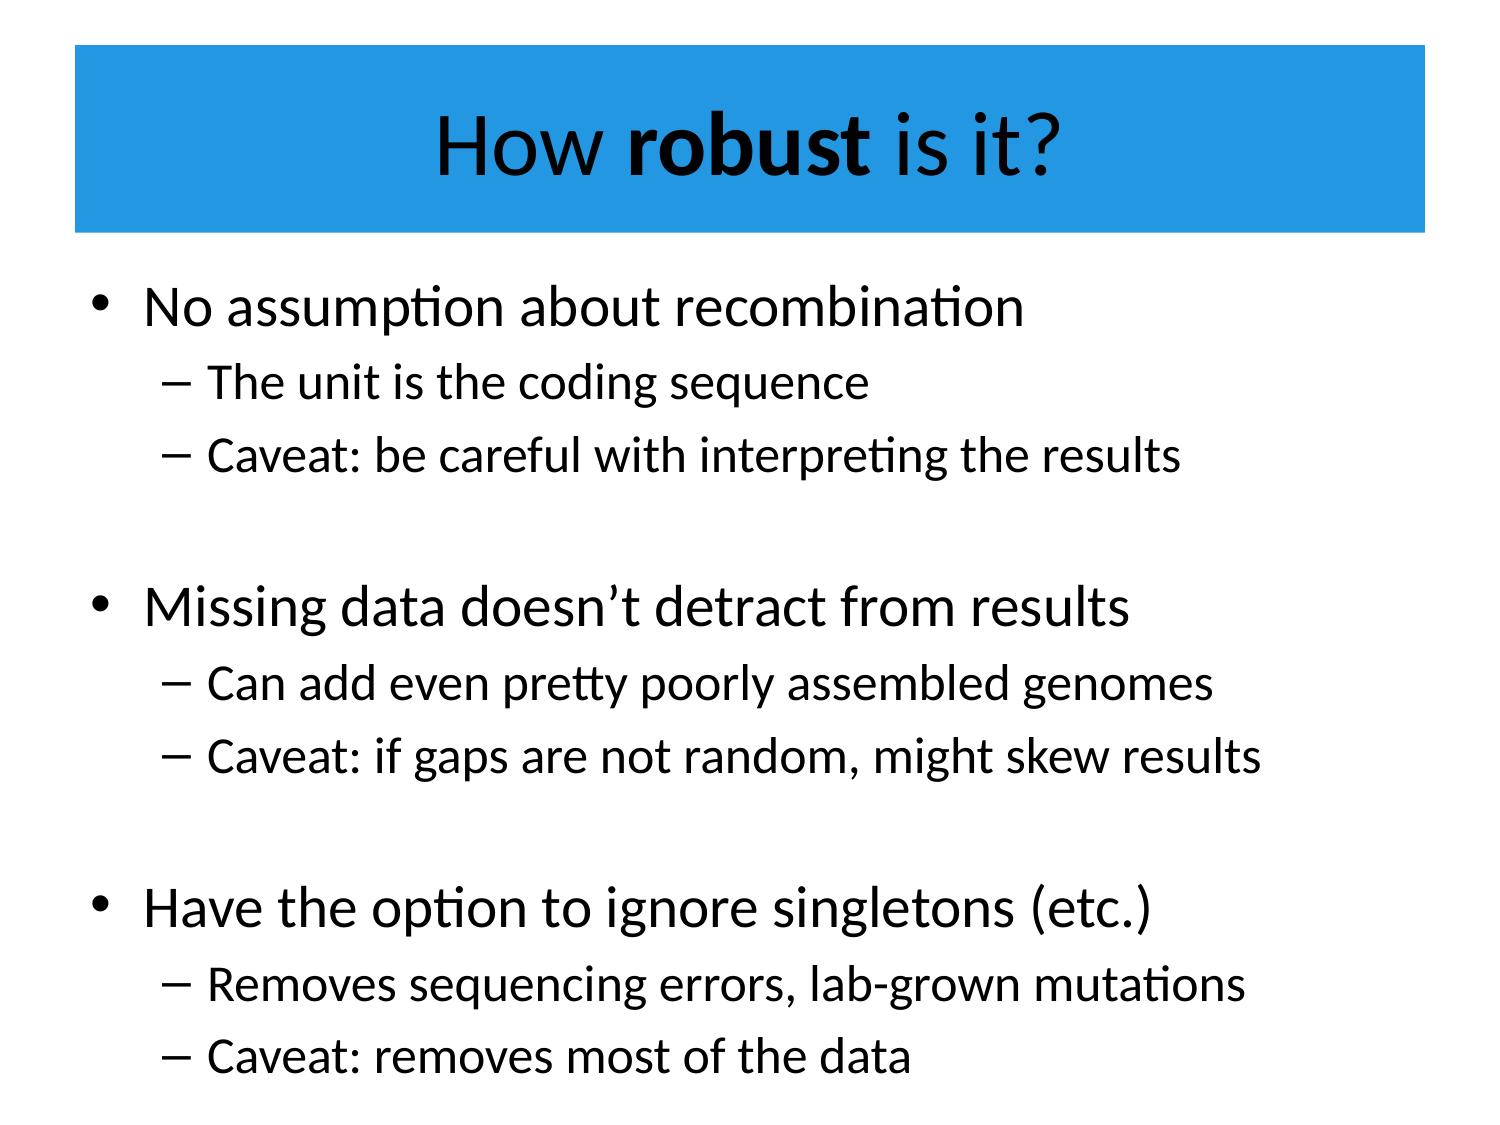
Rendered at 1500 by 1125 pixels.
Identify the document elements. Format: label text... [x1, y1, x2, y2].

title How robust is it? [75, 45, 1425, 233]
text_box No assumption about recombination The unit is the coding sequence Caveat: be careful with interpreting the results Missing data doesn’t detract from results Can add even pretty poorly assembled genomes Caveat: if gaps are not random, might skew results Have the option to ignore singletons (etc.) Removes sequencing errors, lab-grown mutations Caveat: removes most of the data [74, 259, 1425, 1098]
